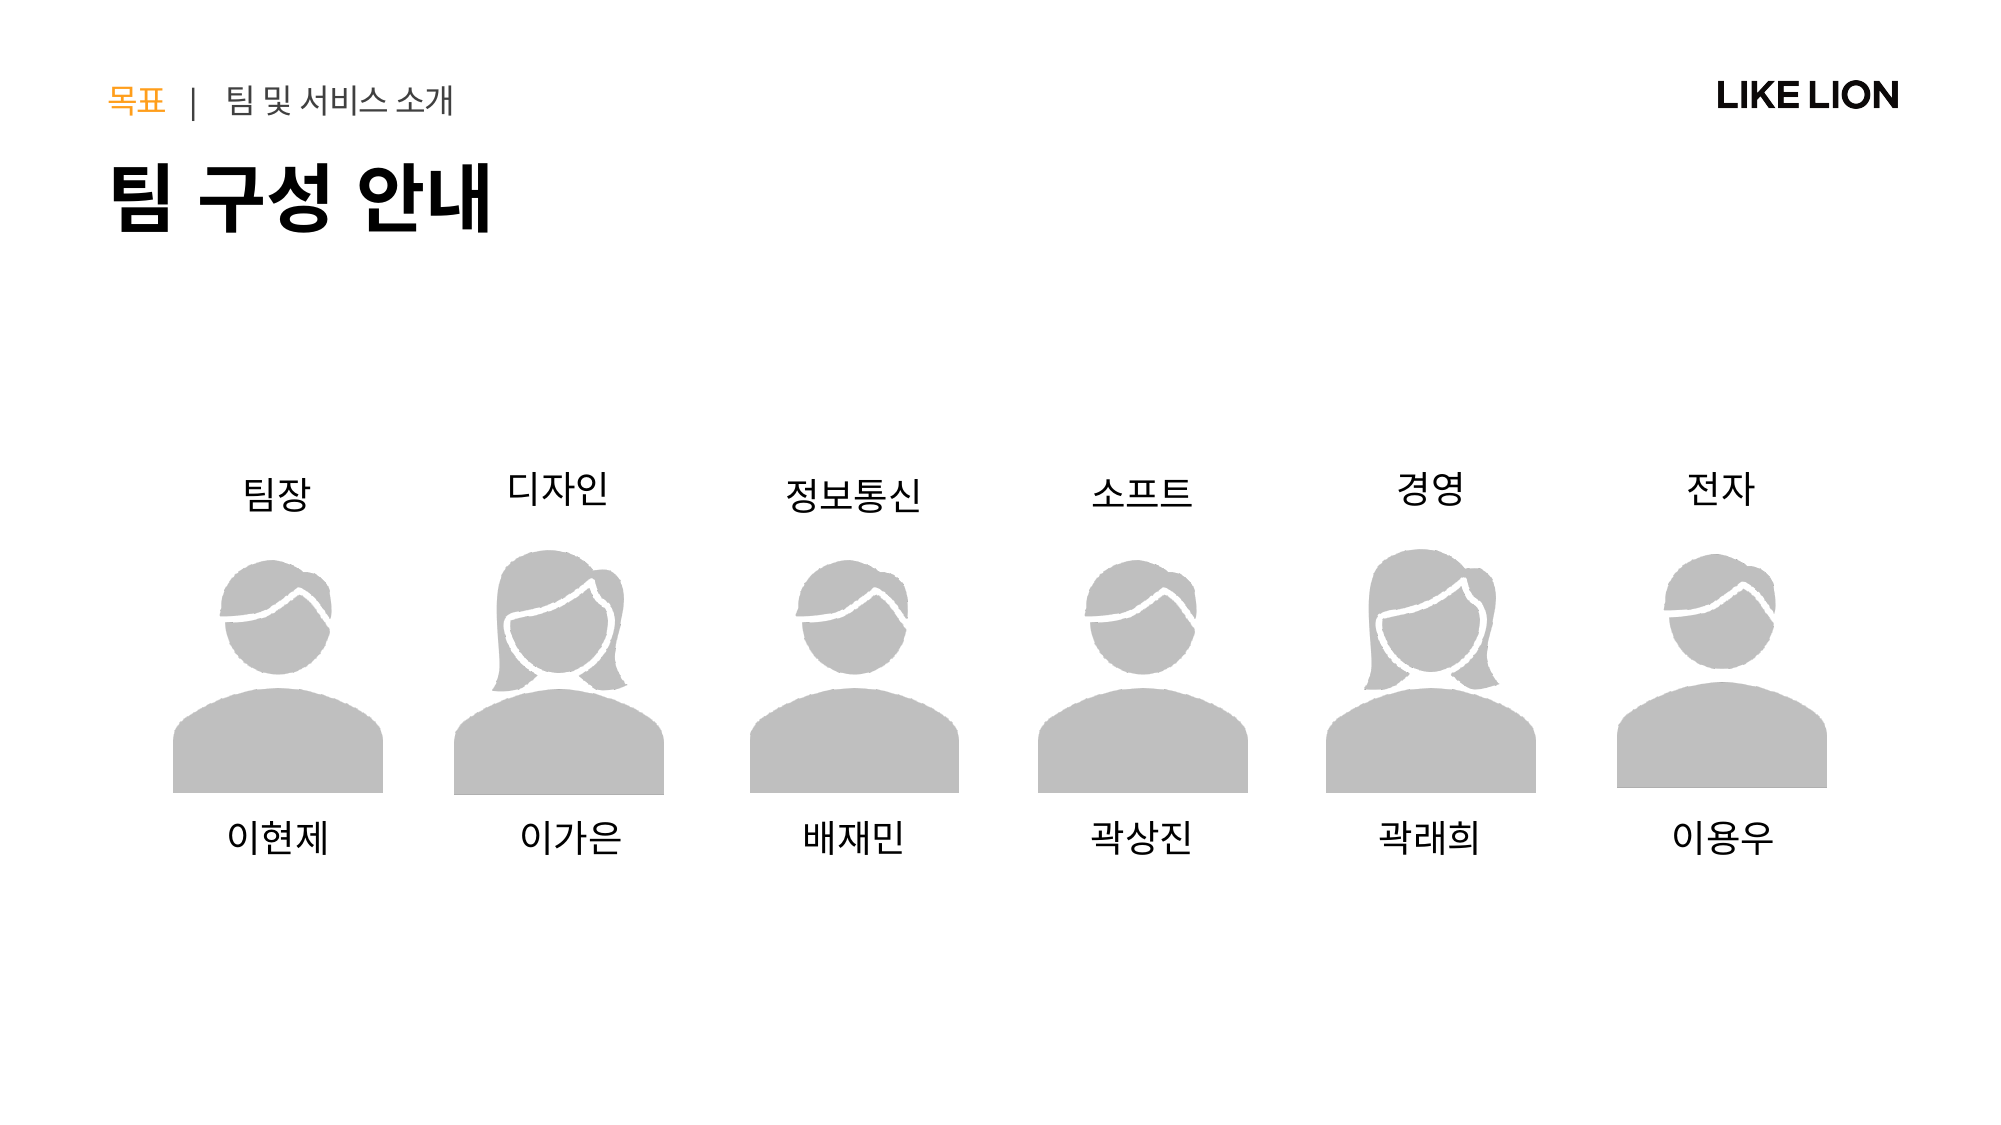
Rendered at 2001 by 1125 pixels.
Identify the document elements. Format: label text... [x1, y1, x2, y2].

text_box 곽상진 [1076, 838, 1210, 868]
text_box 이가은 [504, 840, 638, 868]
text_box 곽래희 [1364, 838, 1498, 868]
text_box 팀장 [228, 464, 327, 524]
text_box 전자 [1671, 458, 1771, 518]
text_box 소프트 [1076, 463, 1210, 524]
text_box 팀 구성 안내 [92, 143, 706, 249]
text_box 목표 | 팀 및 서비스 소개 [92, 72, 866, 128]
picture [120, 518, 1879, 840]
text_box 배재민 [787, 838, 922, 868]
text_box 정보통신 [770, 465, 938, 524]
text_box 이현제 [211, 838, 346, 868]
text_box 경영 [1381, 458, 1481, 518]
text_box 디자인 [491, 458, 626, 518]
picture [1718, 80, 1898, 109]
text_box 이용우 [1657, 833, 1791, 868]
